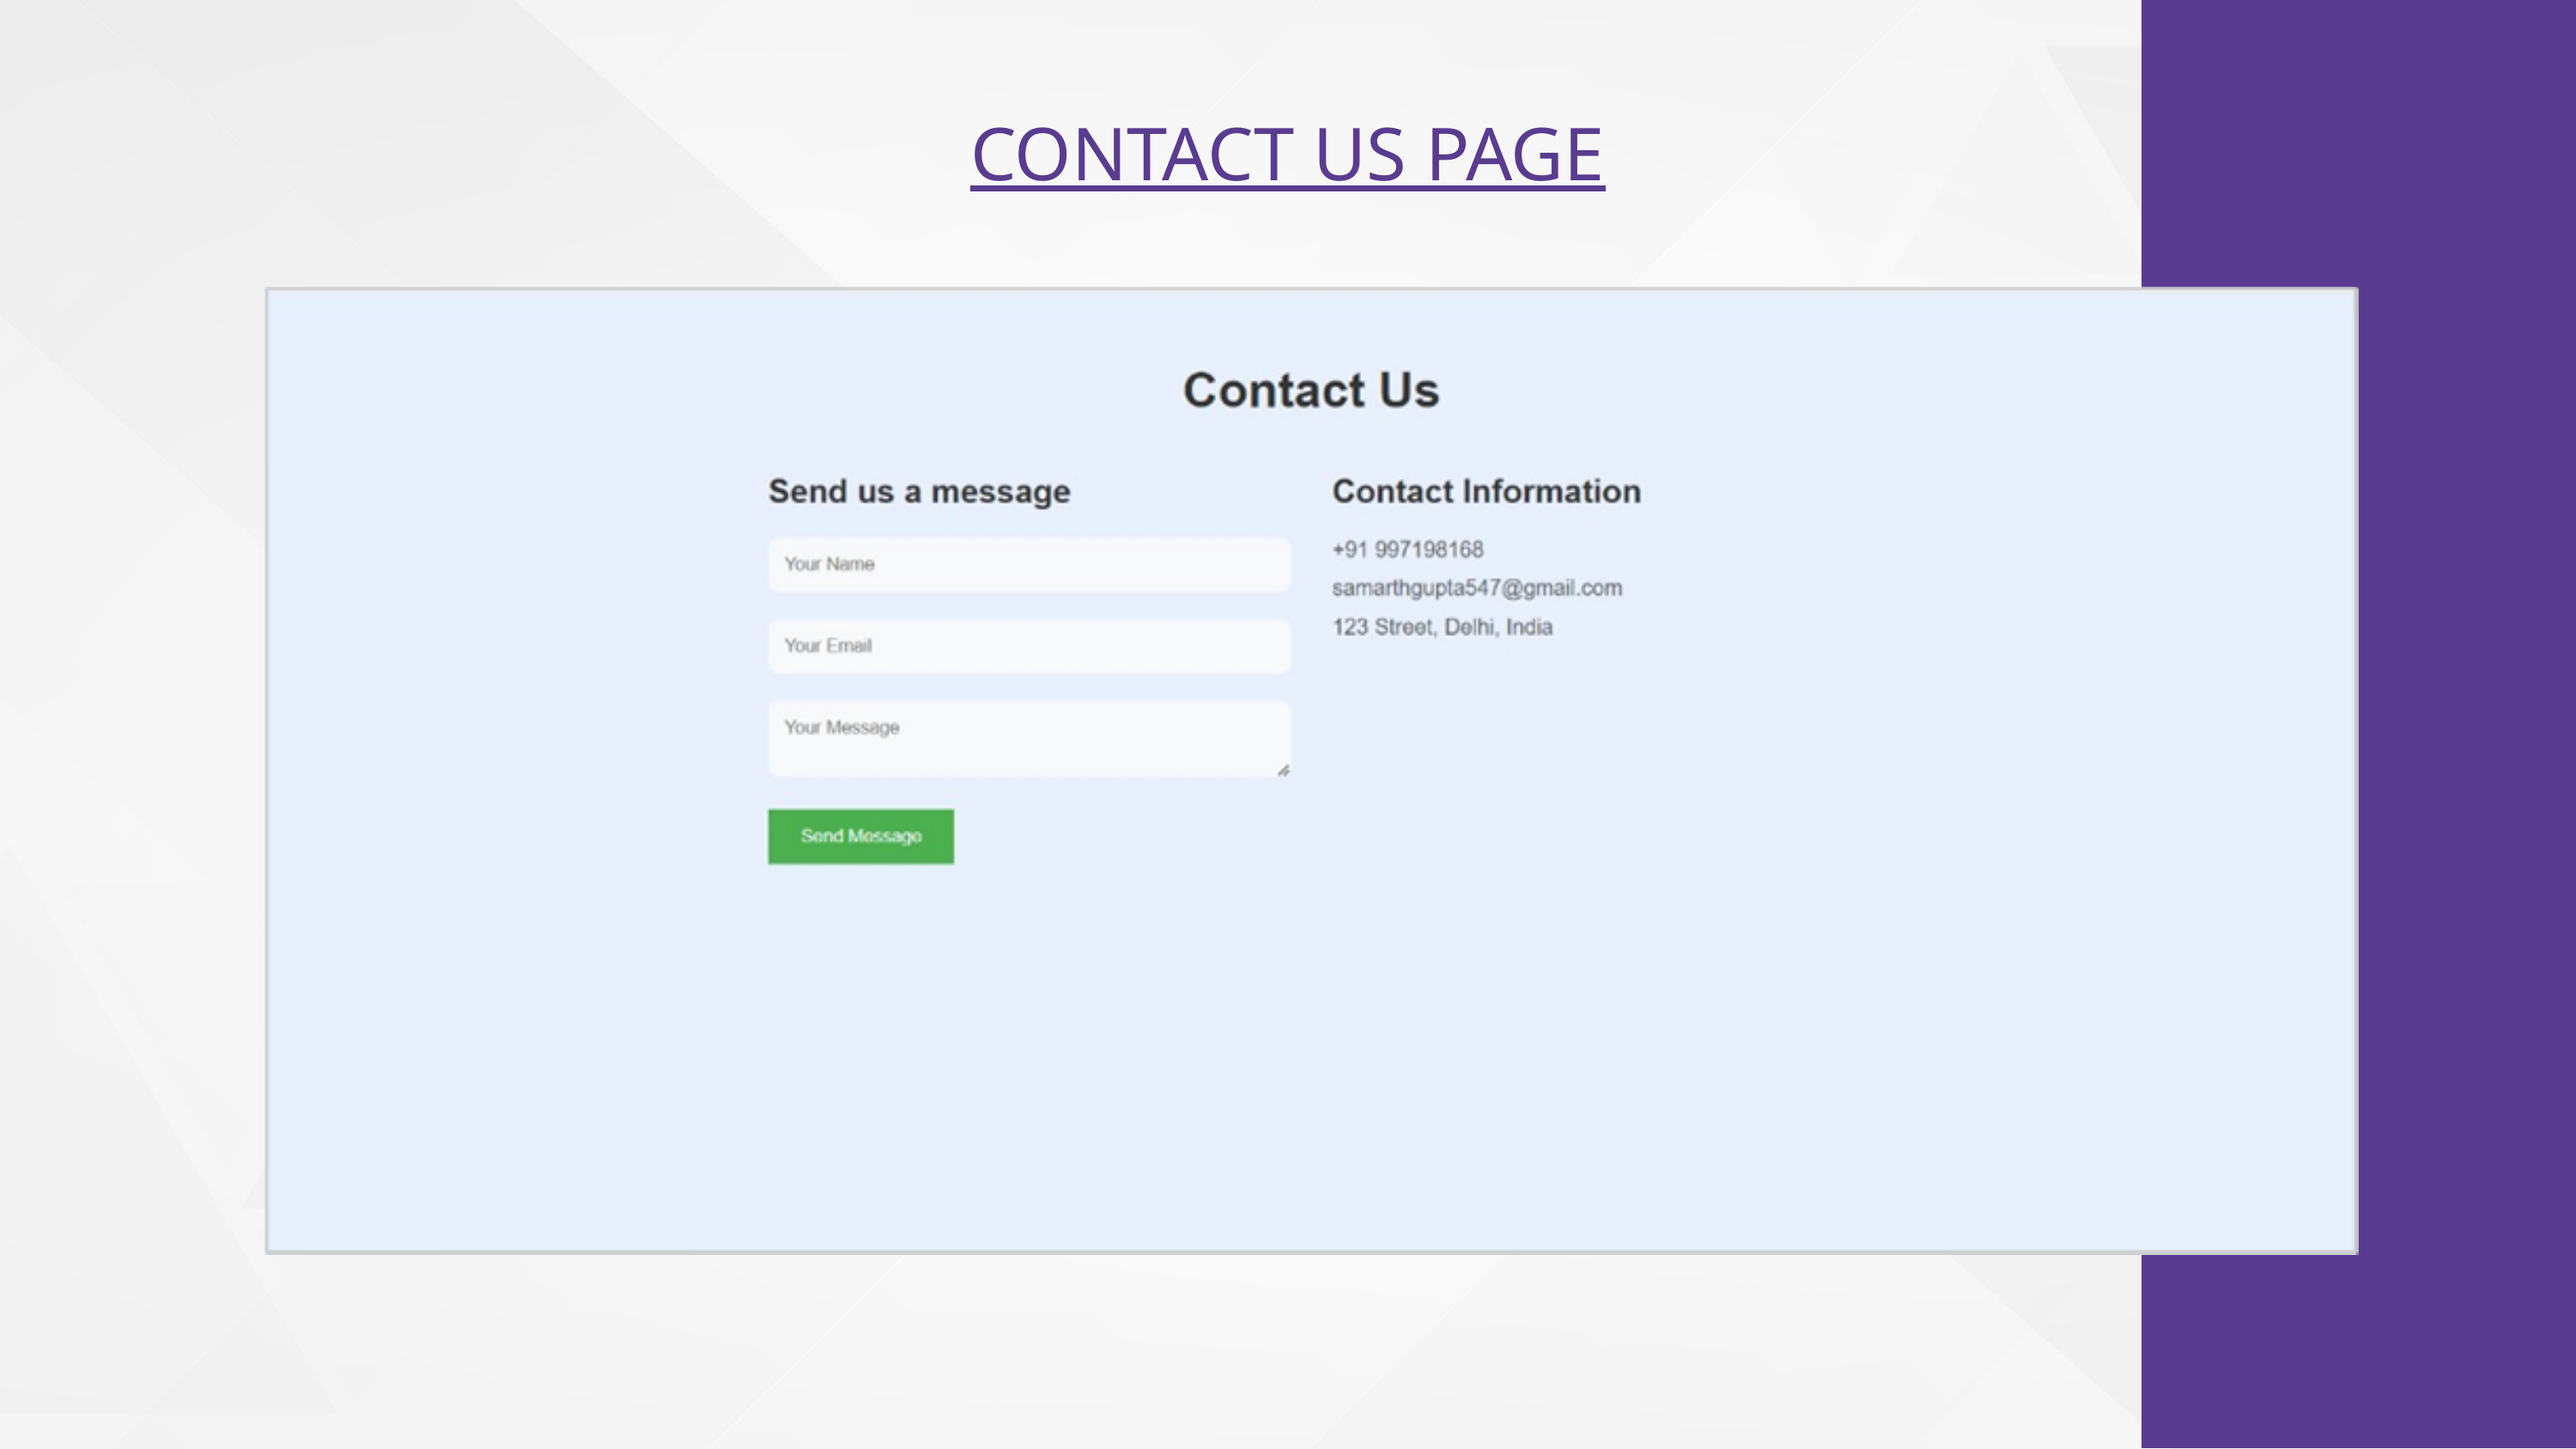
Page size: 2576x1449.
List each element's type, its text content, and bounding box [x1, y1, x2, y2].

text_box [2141, 0, 2576, 1449]
text_box [264, 287, 2137, 1255]
text_box CONTACT US PAGE [755, 92, 1821, 195]
text_box [0, 0, 2141, 1449]
